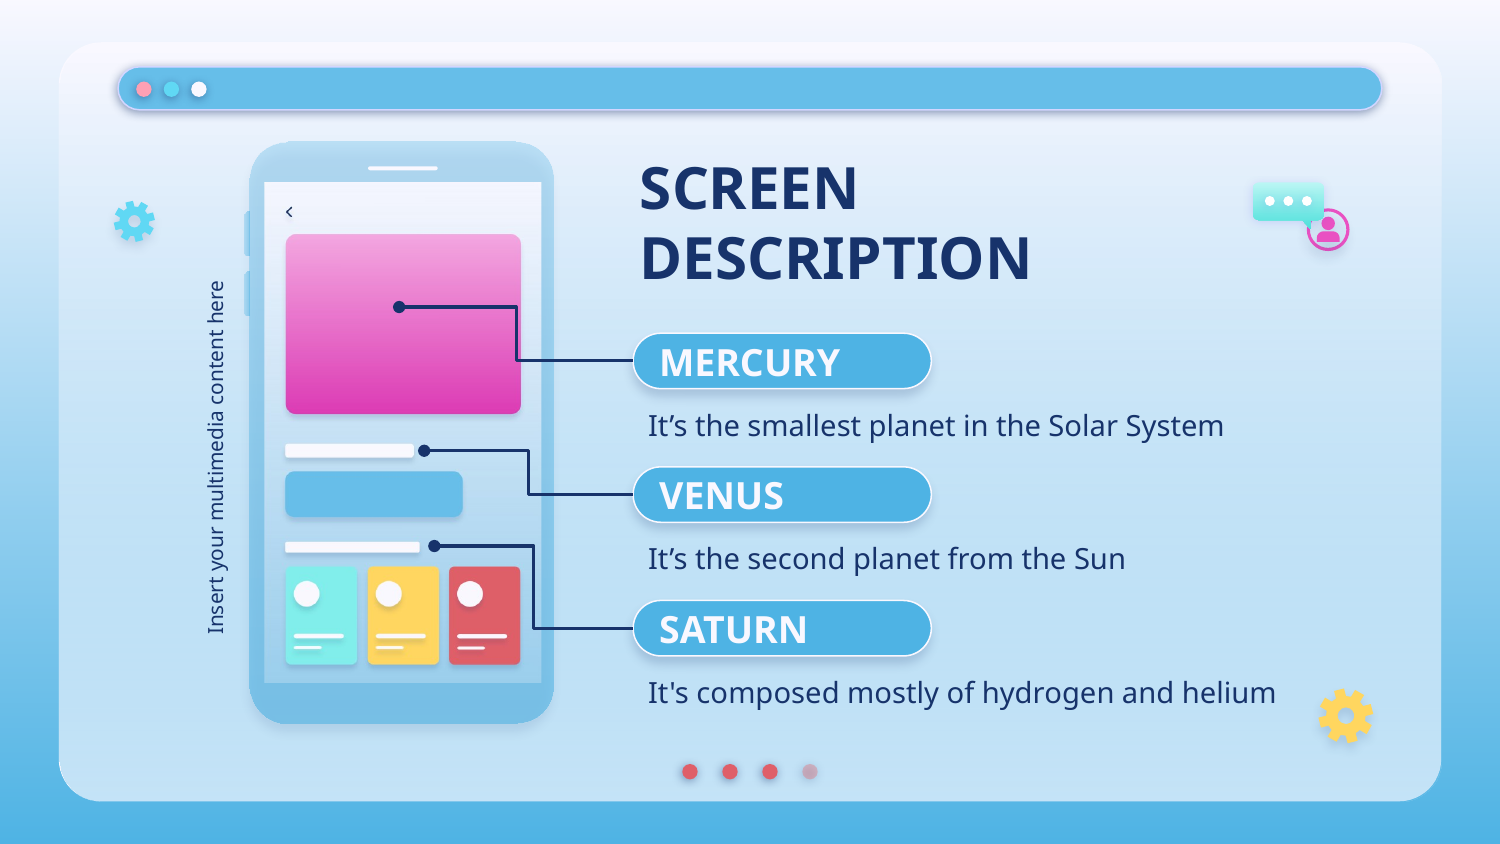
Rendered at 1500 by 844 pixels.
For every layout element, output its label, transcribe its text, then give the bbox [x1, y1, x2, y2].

text_box [634, 338, 644, 383]
text_box Insert your multimedia content here [187, 236, 239, 679]
text_box [921, 473, 932, 517]
subtitle It's composed mostly of hydrogen and helium [633, 659, 1314, 724]
text_box [633, 606, 644, 651]
subtitle It’s the smallest planet in the Solar System [633, 391, 1314, 457]
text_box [1306, 208, 1350, 252]
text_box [244, 140, 554, 724]
text_box [921, 606, 932, 650]
text_box [1318, 688, 1374, 744]
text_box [434, 545, 634, 629]
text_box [1252, 182, 1325, 230]
subtitle It’s the second planet from the Sun [633, 525, 1314, 591]
title SCREEN DESCRIPTION [625, 127, 1195, 316]
text_box [113, 200, 155, 242]
text_box [633, 472, 644, 517]
picture [264, 182, 542, 683]
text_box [398, 306, 634, 362]
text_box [423, 450, 634, 495]
text_box SATURN [644, 598, 921, 658]
text_box VENUS [644, 464, 921, 525]
text_box [921, 339, 932, 383]
text_box MERCURY [644, 331, 921, 391]
